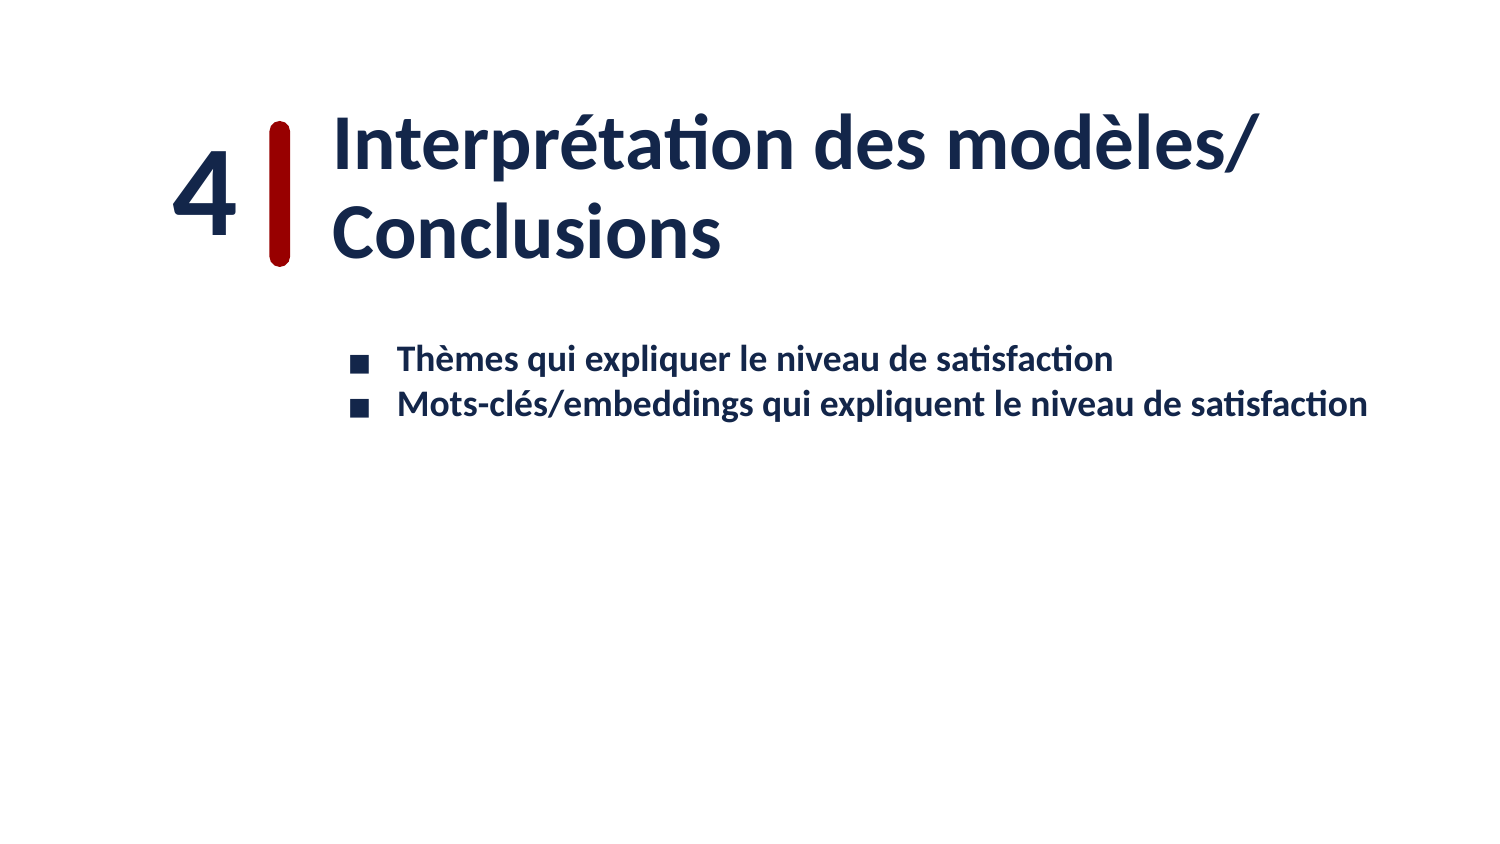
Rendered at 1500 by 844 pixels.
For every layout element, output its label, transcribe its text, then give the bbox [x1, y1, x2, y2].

list Thèmes qui expliquer le niveau de satisfaction Mots-clés/embeddings qui expliquent le niveau de satisfaction [322, 332, 1425, 754]
list 4 [30, 111, 238, 277]
list Interprétation des modèles/ Conclusions [322, 121, 1470, 277]
